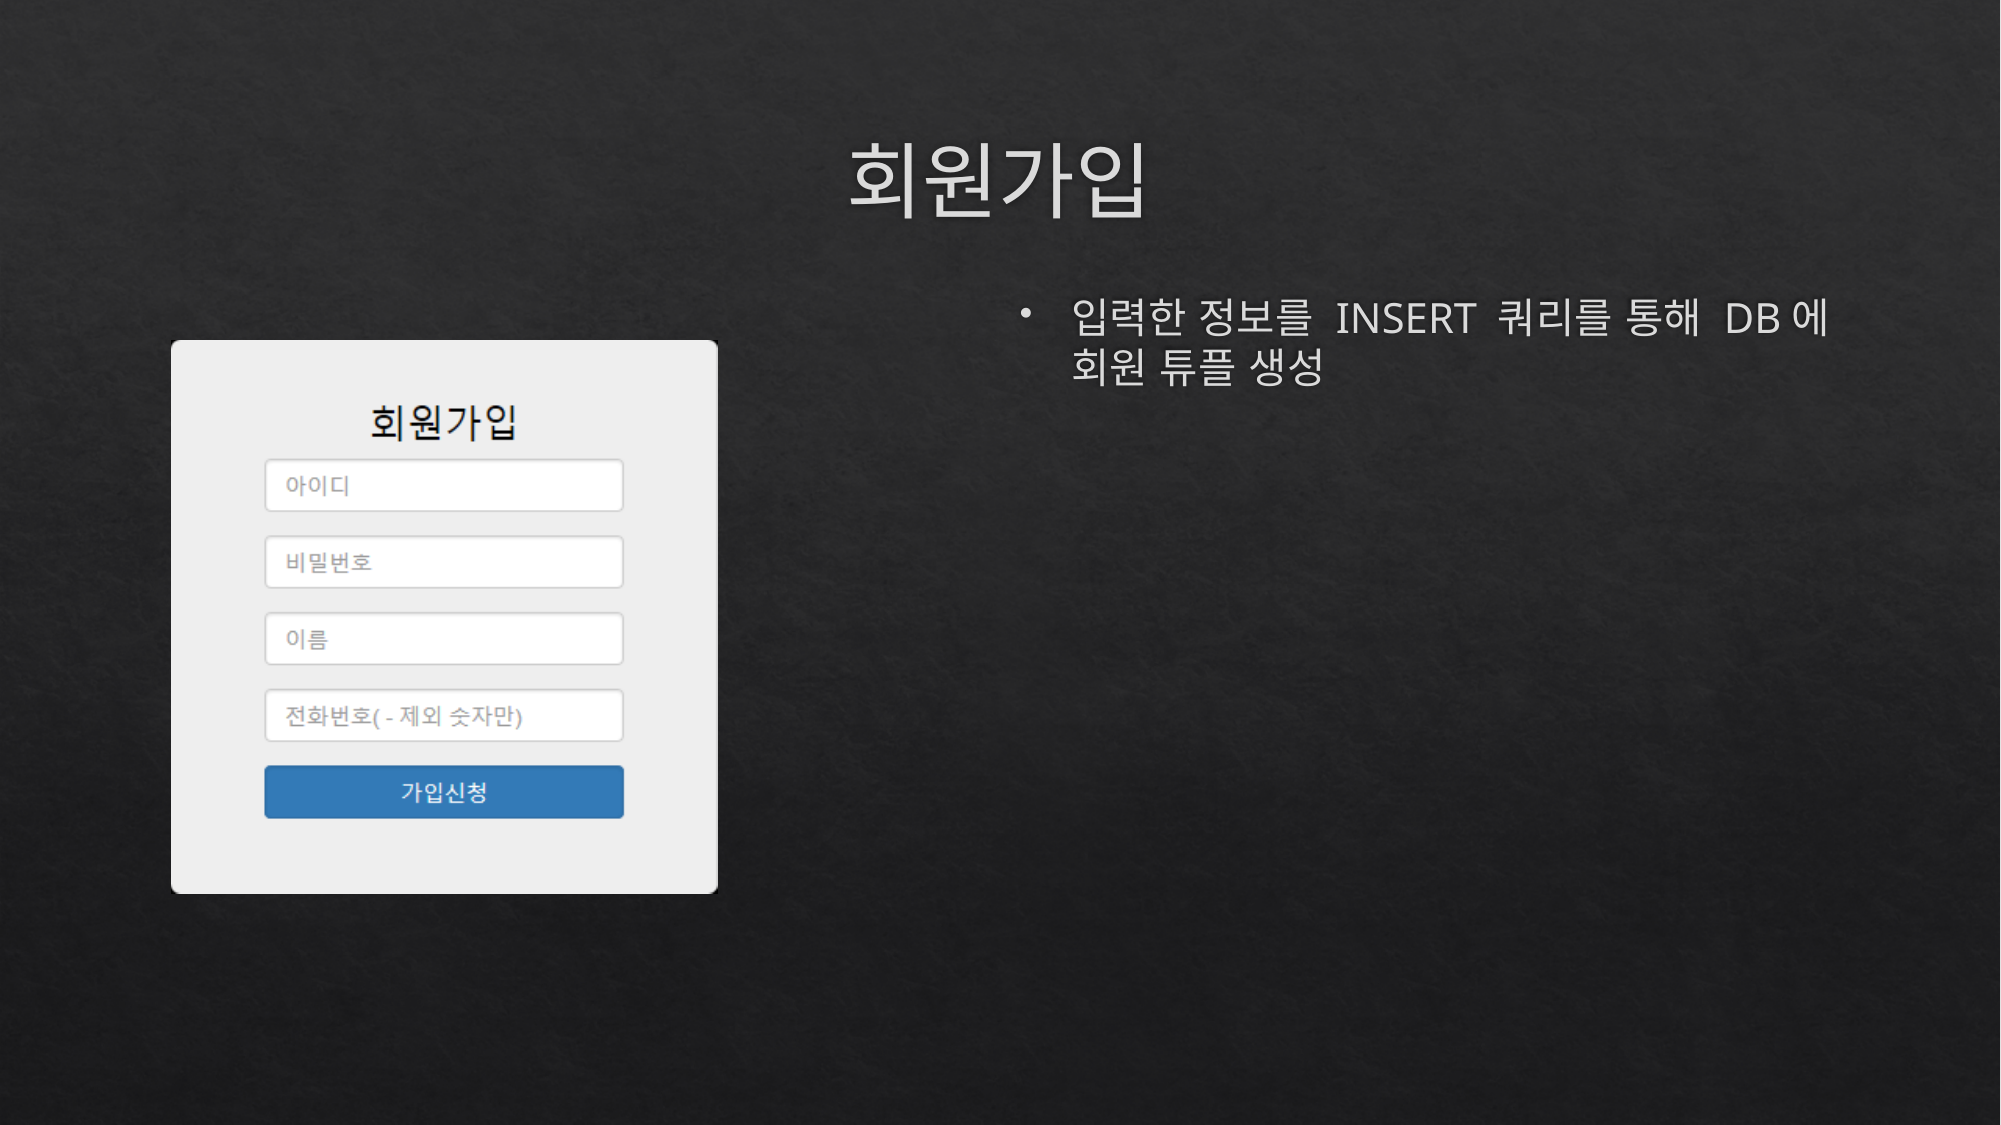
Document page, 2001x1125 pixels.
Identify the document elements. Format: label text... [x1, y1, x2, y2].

title 회원가입 [149, 99, 1849, 260]
picture [170, 340, 719, 894]
list 입력한 정보를 INSERT 쿼리를 통해 DB에 회원 튜플 생성 [999, 284, 1849, 950]
